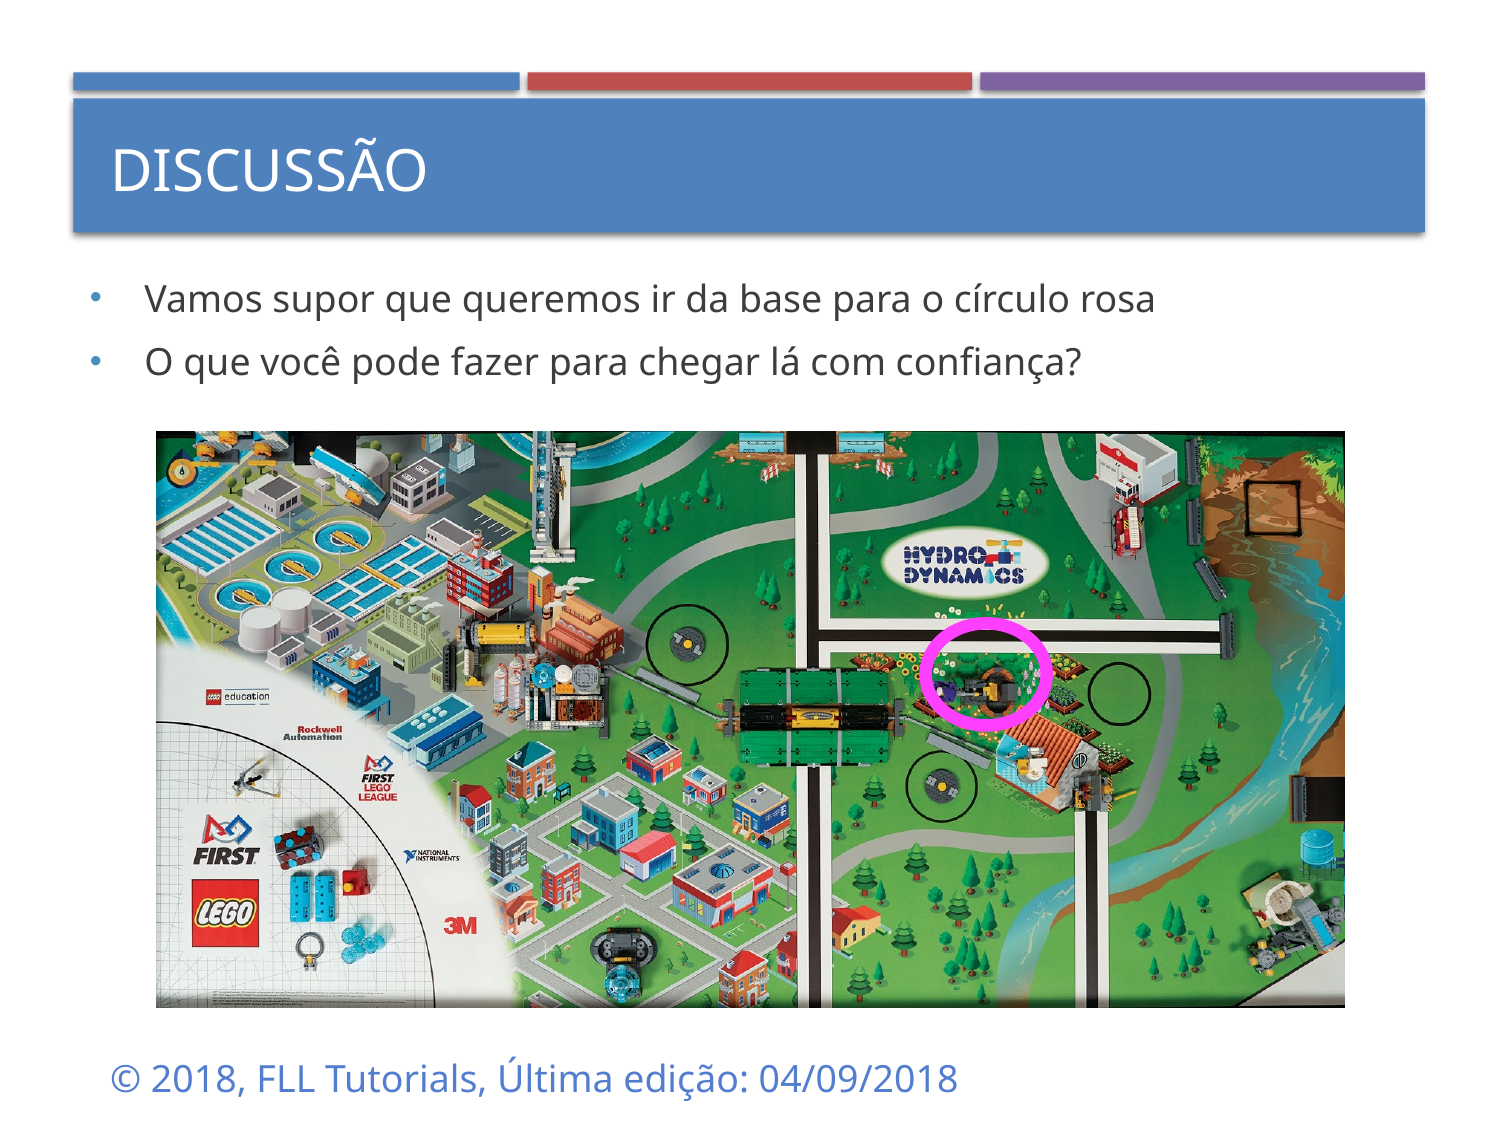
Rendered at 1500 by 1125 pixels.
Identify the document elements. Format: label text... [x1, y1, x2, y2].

text_box © 2018, FLL Tutorials, Última edição: 04/09/2018 [95, 1047, 1016, 1108]
text_box DISCUSSão [95, 112, 1406, 211]
picture [156, 431, 1345, 1008]
text_box Vamos supor que queremos ir da base para o círculo rosa O que você pode fazer para chegar lá com confiança? [74, 267, 1422, 392]
